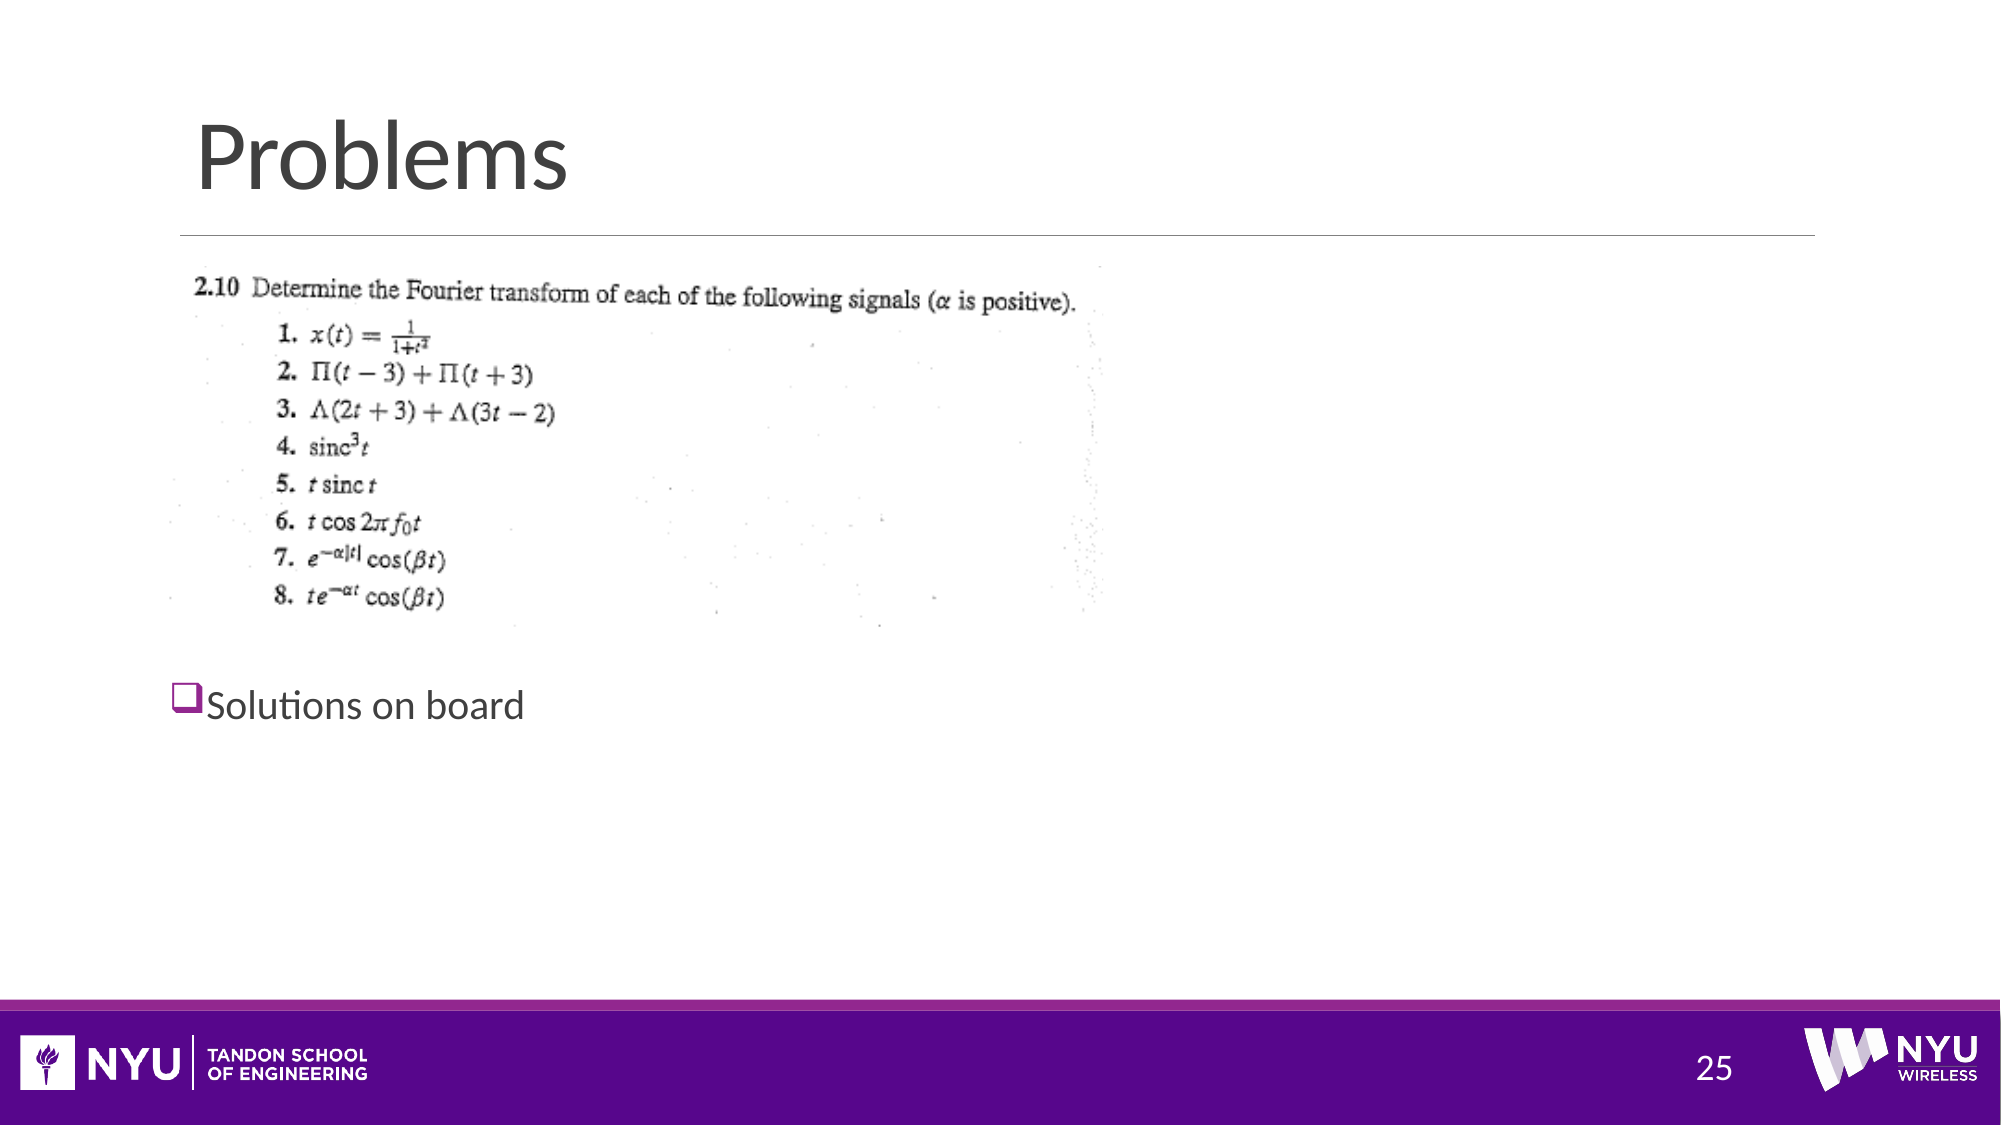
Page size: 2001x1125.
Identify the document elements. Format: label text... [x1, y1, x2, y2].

slide_number 25 [1533, 1035, 1749, 1096]
picture [168, 266, 1104, 628]
title Problems [180, 47, 1830, 218]
list Solutions on board [168, 675, 1819, 890]
